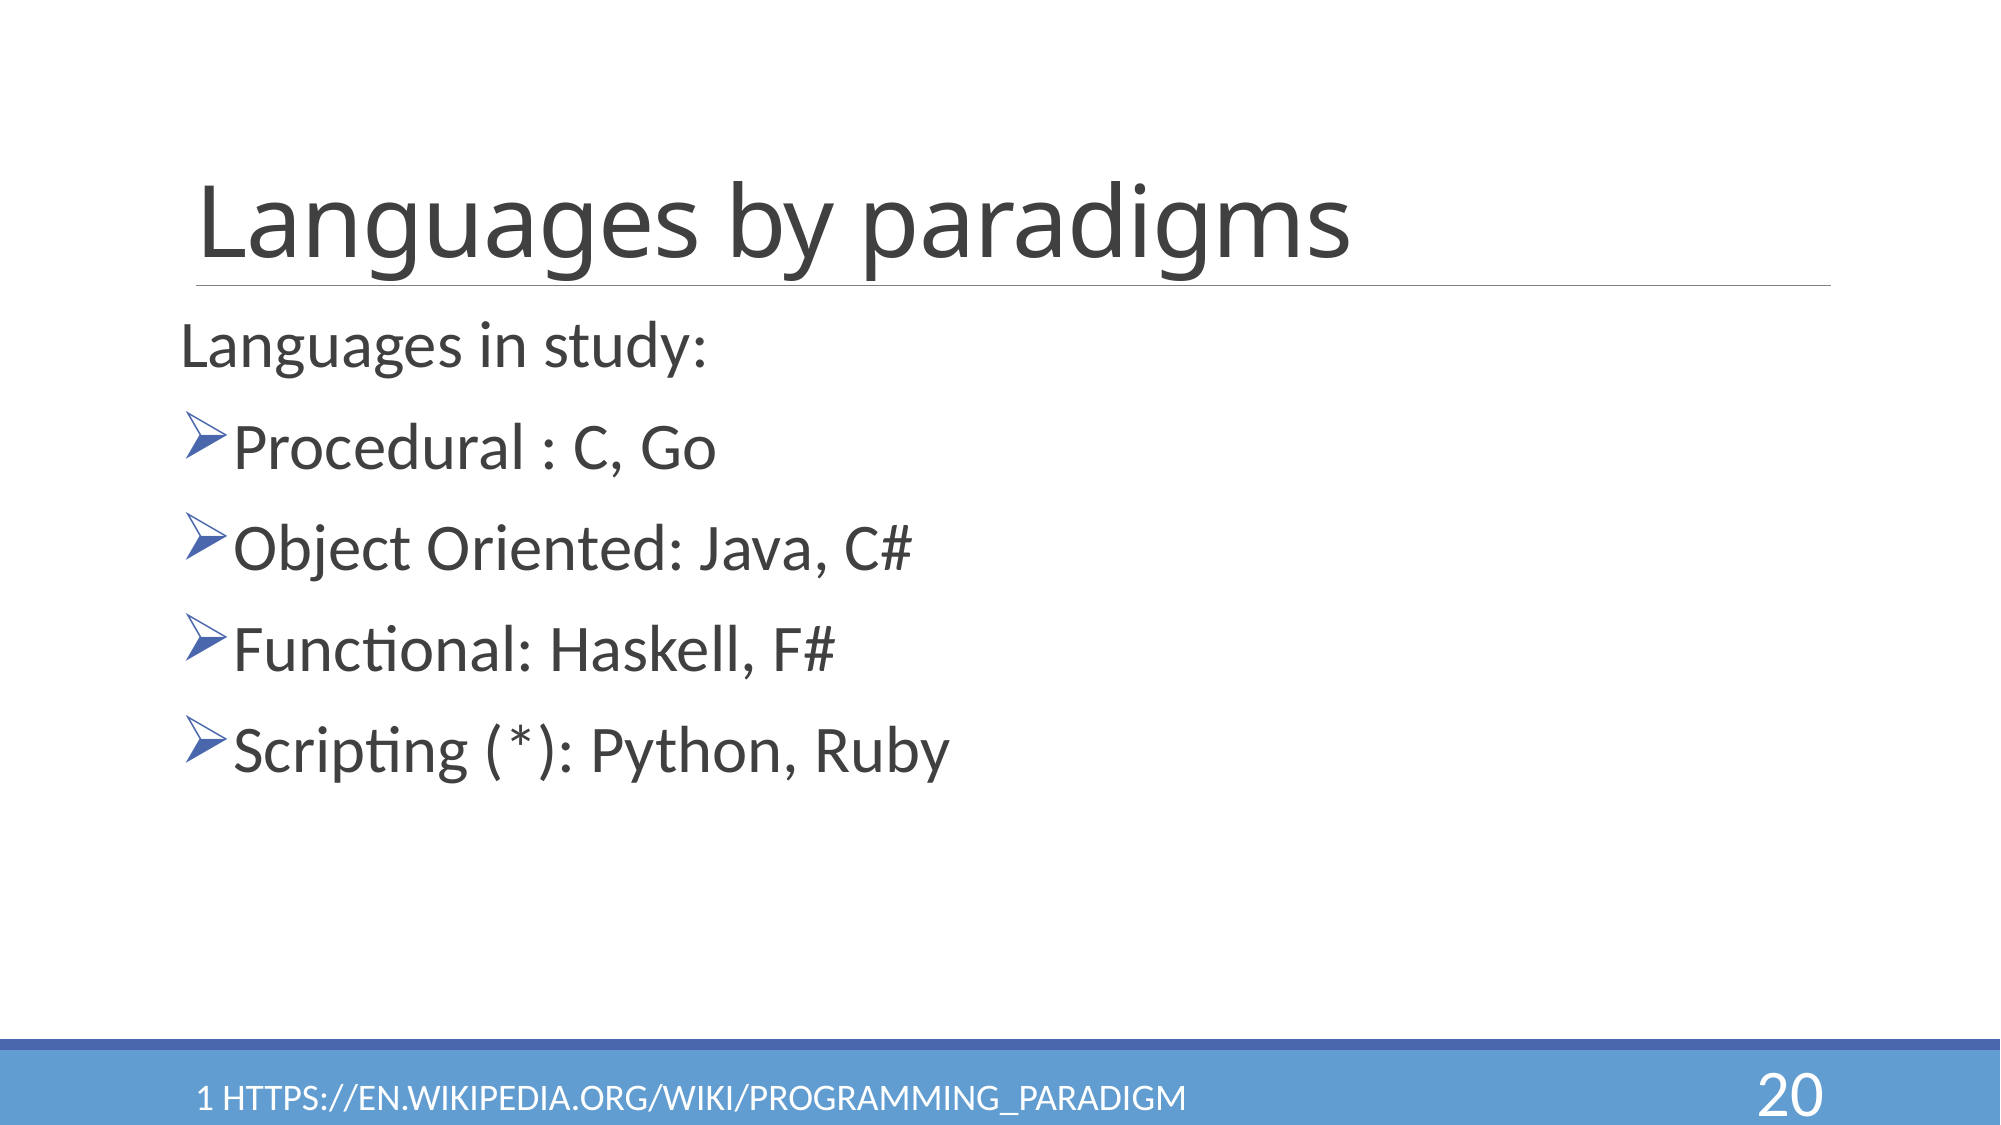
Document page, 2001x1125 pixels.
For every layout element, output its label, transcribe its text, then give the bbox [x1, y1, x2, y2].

title Languages by paradigms [180, 47, 1830, 285]
footer 1 https://en.wikipedia.org/wiki/Programming_paradigm [180, 1065, 1619, 1125]
slide_number 20 [1624, 1059, 1840, 1120]
list Languages in study: Procedural : C, Go Object Oriented: Java, C# Functional: Haskell, F# Scripting (*): Python, Ruby [180, 302, 1830, 963]
